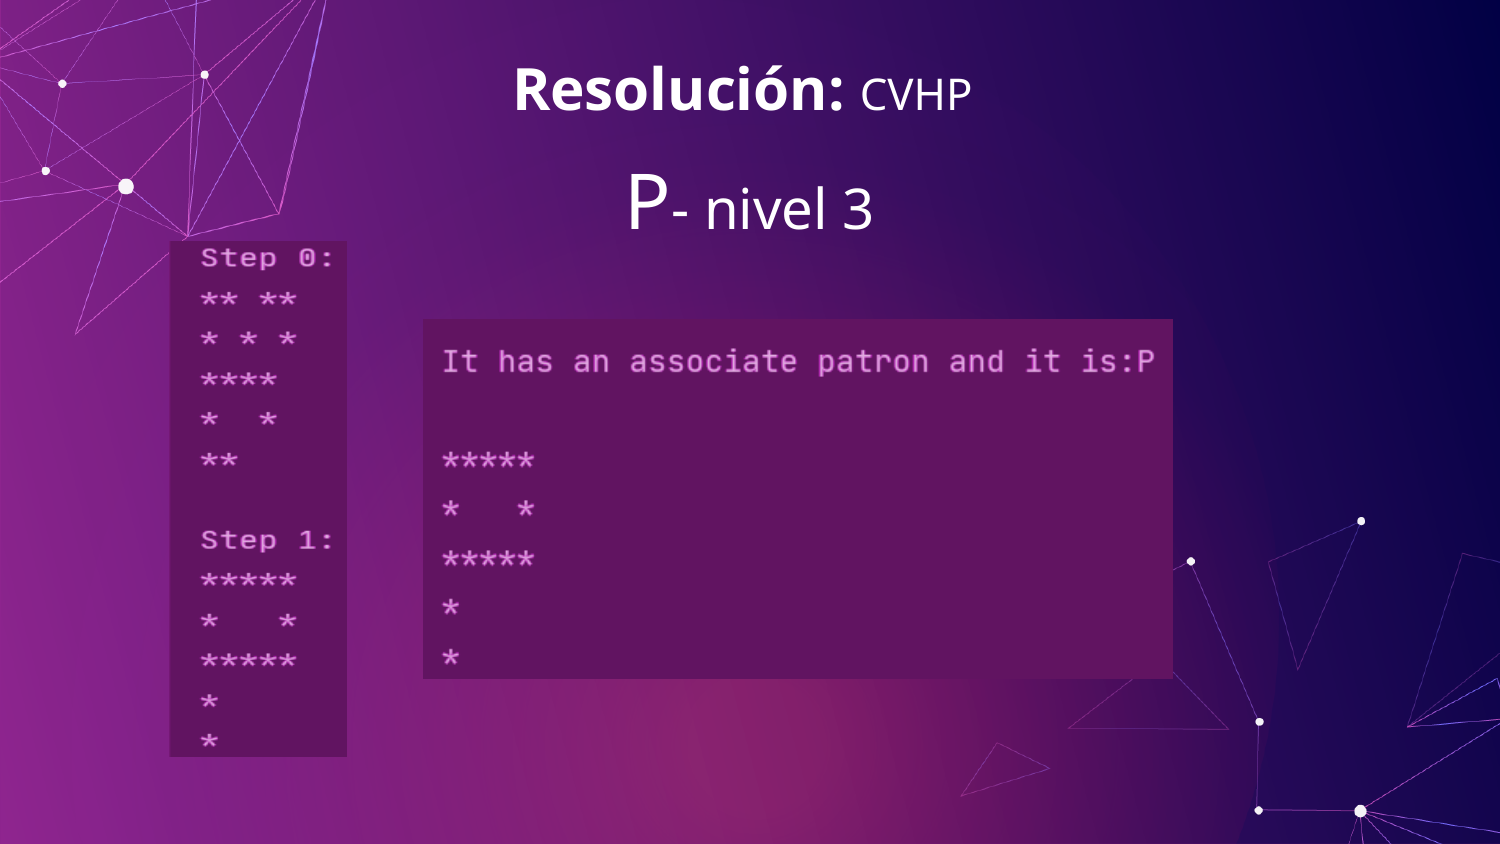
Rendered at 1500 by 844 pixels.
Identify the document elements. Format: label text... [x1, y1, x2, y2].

text_box P- nivel 3 [503, 137, 997, 233]
picture [0, 0, 1500, 844]
title Resolución: CVHP [367, 18, 1133, 138]
